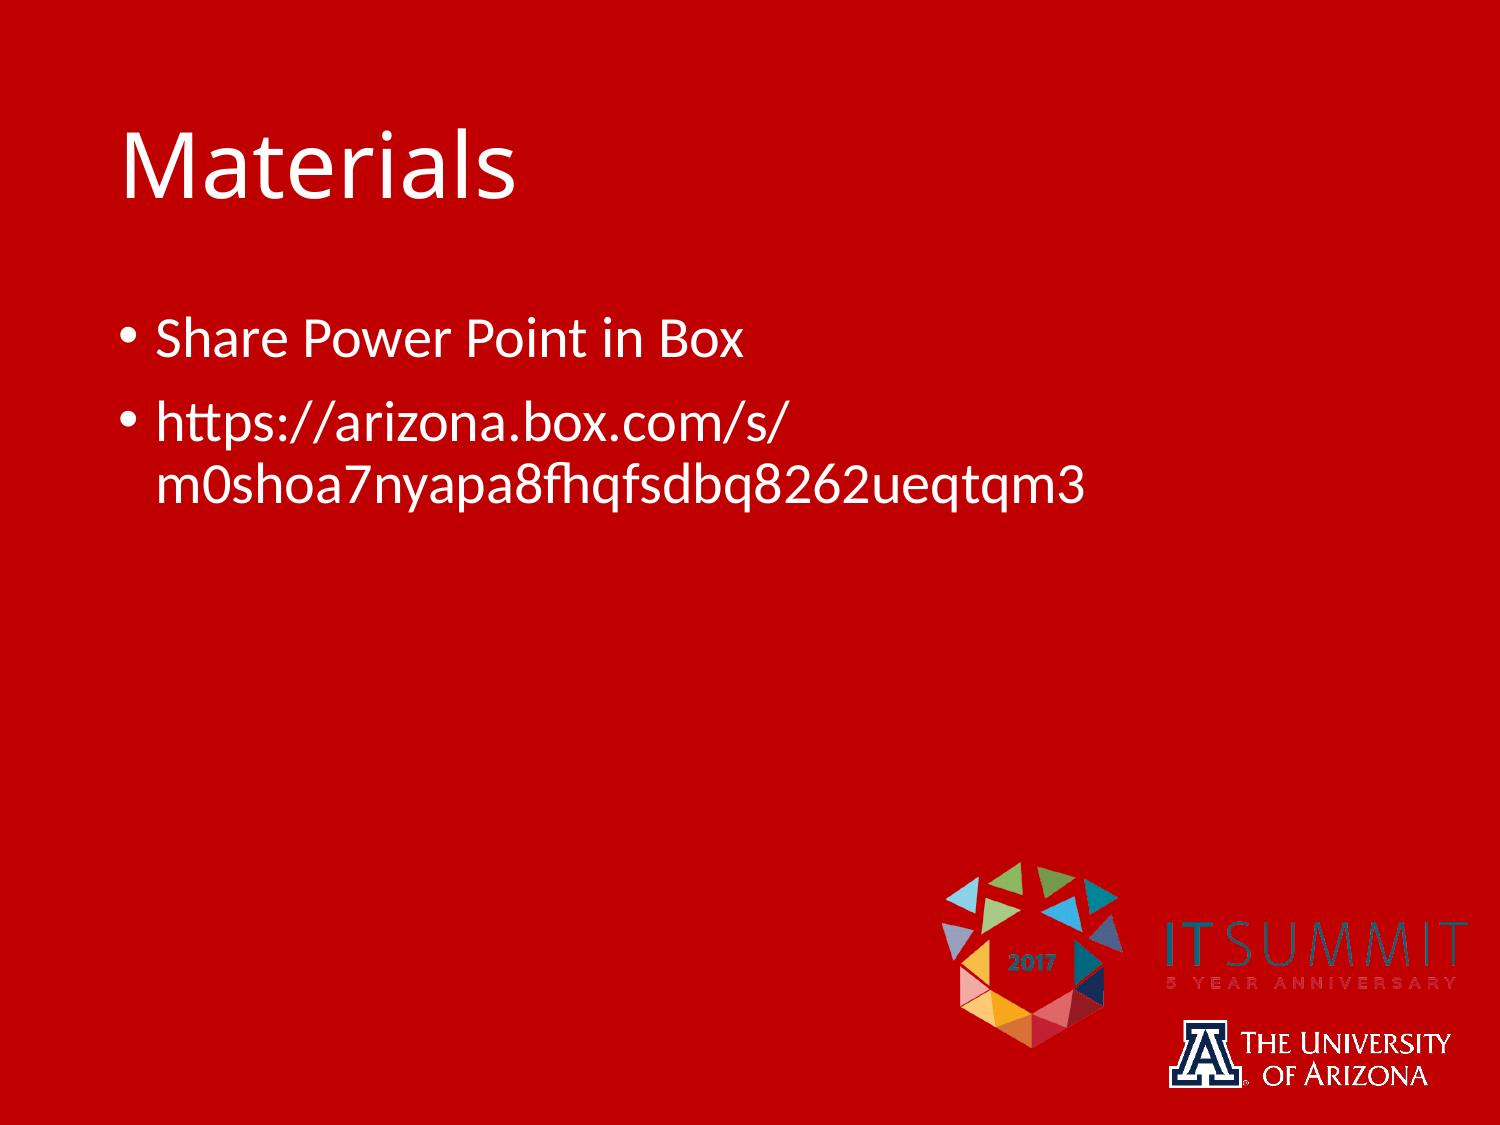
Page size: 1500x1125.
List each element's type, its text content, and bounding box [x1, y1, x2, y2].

text_box [149, 372, 1350, 434]
list Share Power Point in Box https://arizona.box.com/s/m0shoa7nyapa8fhqfsdbq8262ueqtqm3 [103, 299, 1397, 1014]
title Materials [103, 59, 1397, 278]
picture [933, 858, 1476, 1088]
